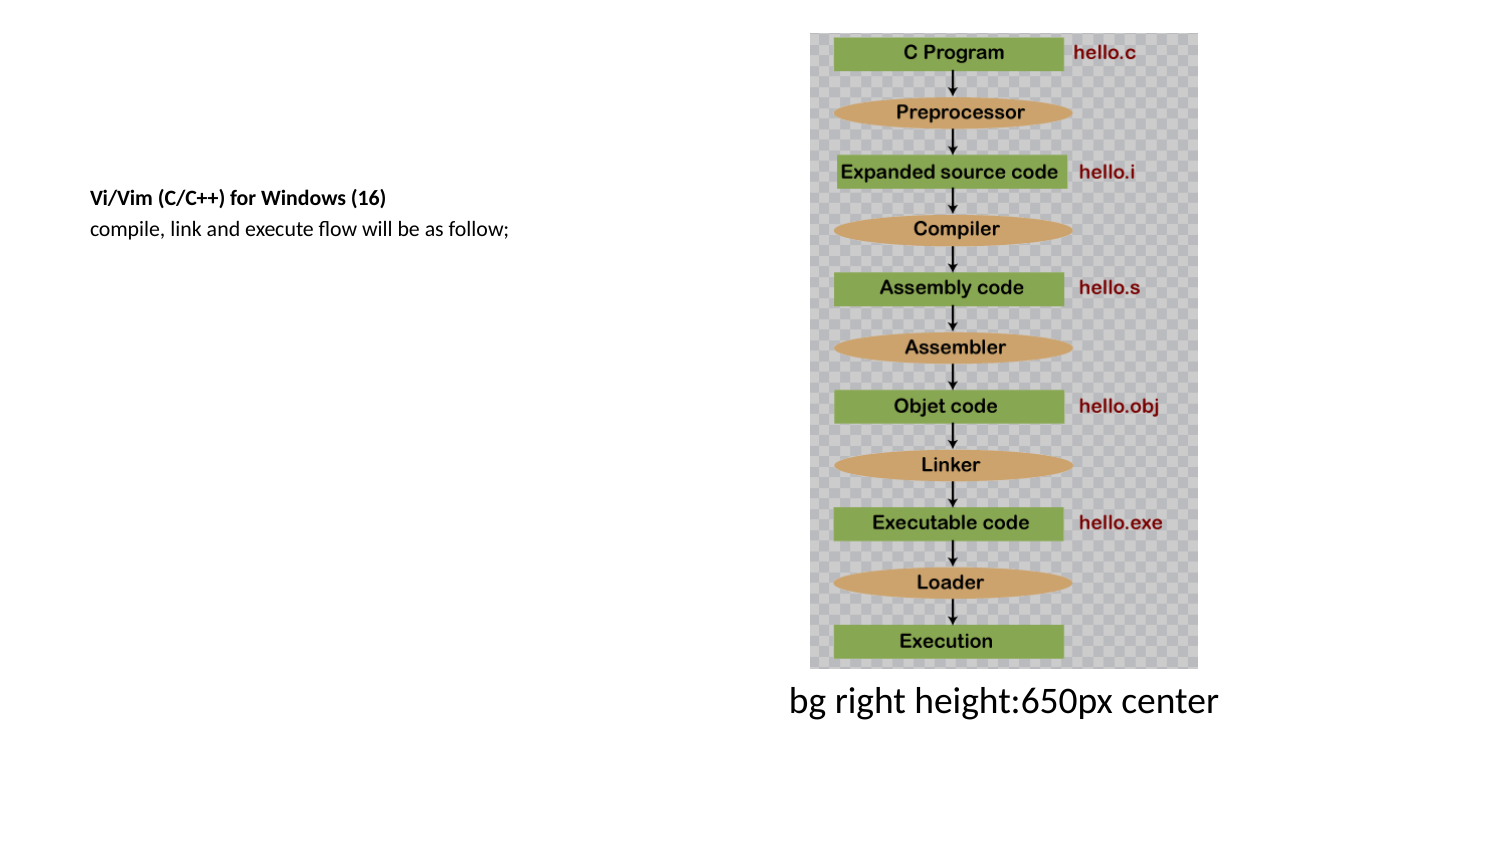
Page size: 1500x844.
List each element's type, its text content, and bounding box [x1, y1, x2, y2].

picture [810, 32, 1199, 669]
text_box bg right height:650px center [585, 668, 1423, 753]
list Vi/Vim (C/C++) for Windows (16) compile, link and execute flow will be as follow; [75, 176, 569, 754]
